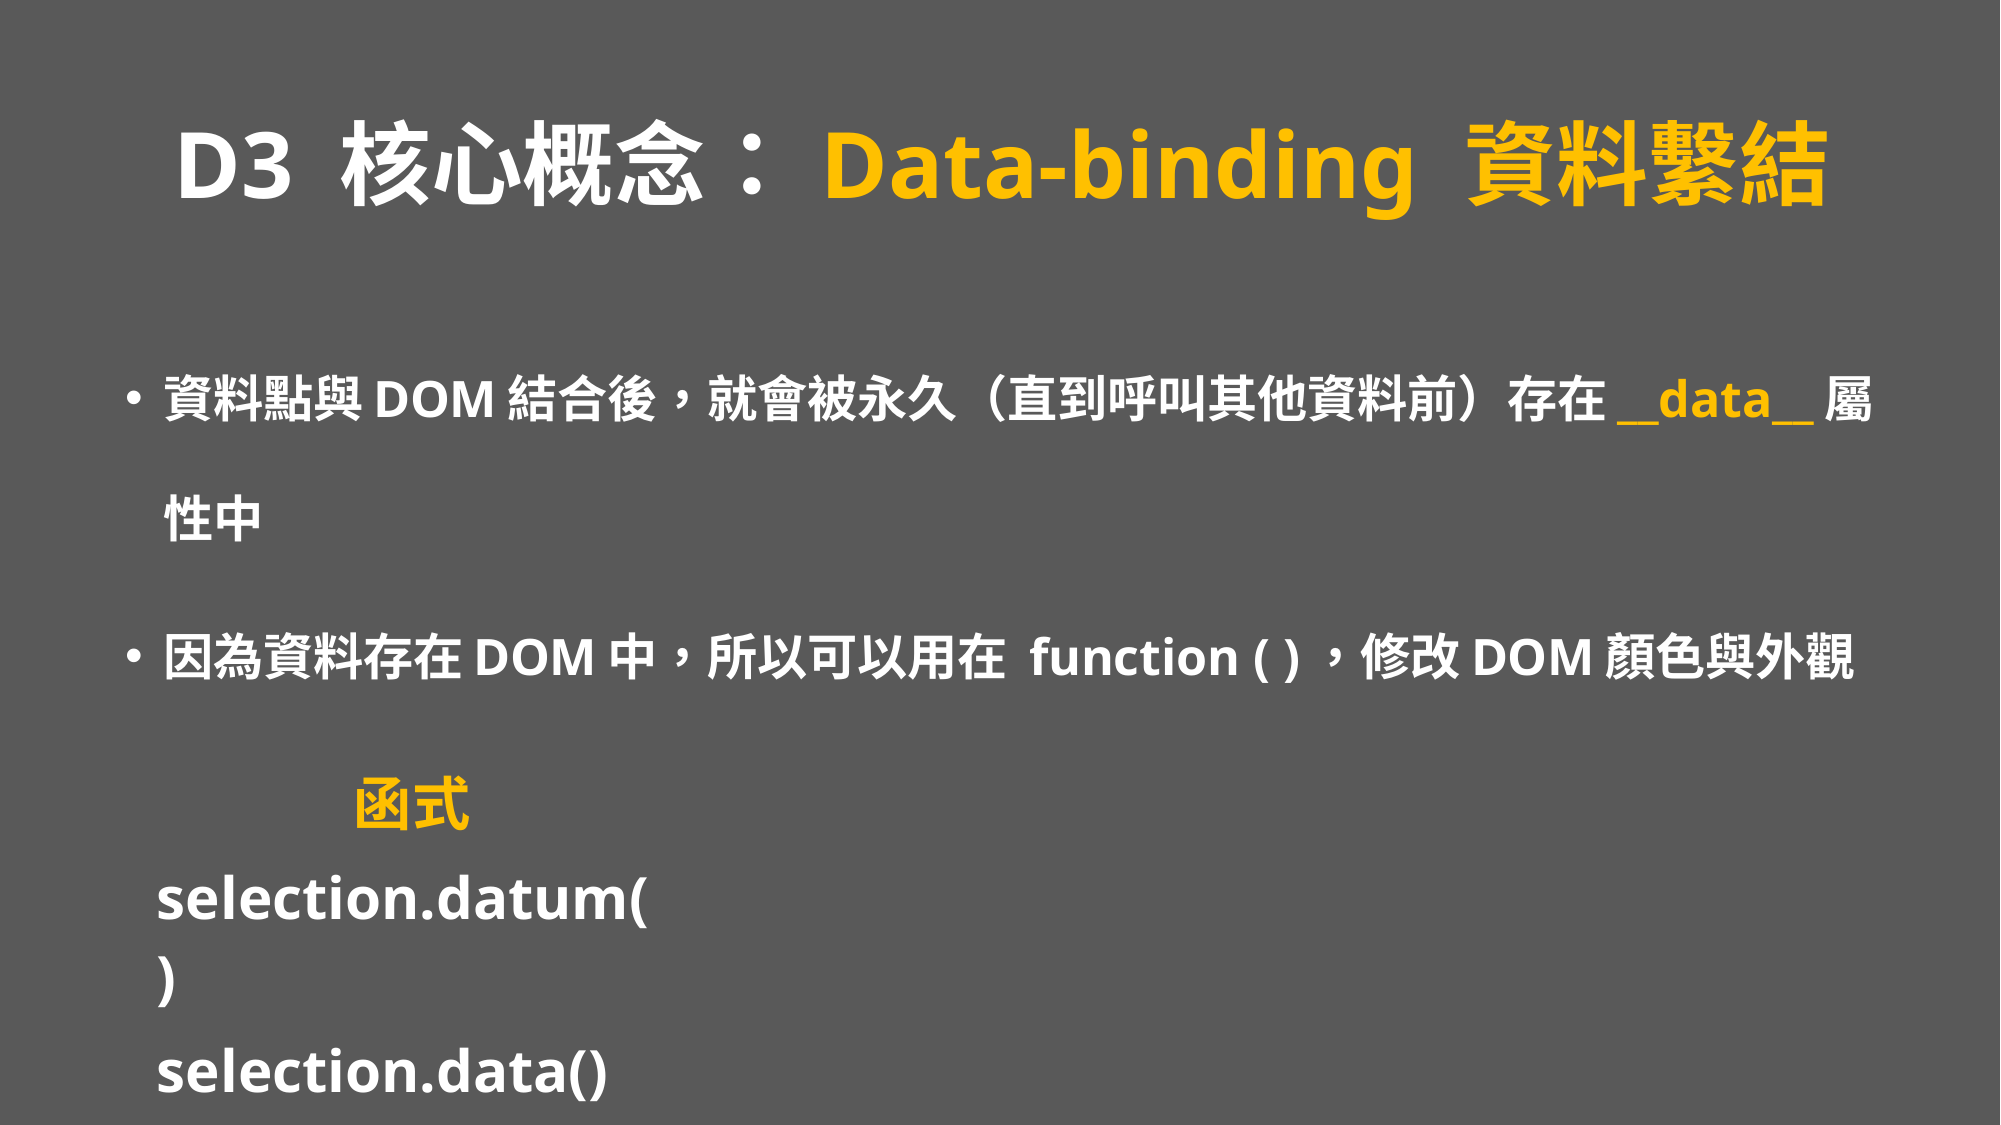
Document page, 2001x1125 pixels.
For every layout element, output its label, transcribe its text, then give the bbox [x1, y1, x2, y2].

title D3 核心概念：Data-binding 資料繫結 [110, 59, 1895, 278]
table_cell selection.data() [142, 1023, 682, 1117]
list 資料點與DOM結合後，就會被永久（直到呼叫其他資料前）存在__data__屬性中 因為資料存在DOM中，所以可以用在 function ( )，修改DOM顏色與外觀 [110, 299, 1927, 750]
table_cell selection.datum() [142, 849, 682, 1023]
table_header 函式 [142, 750, 682, 849]
